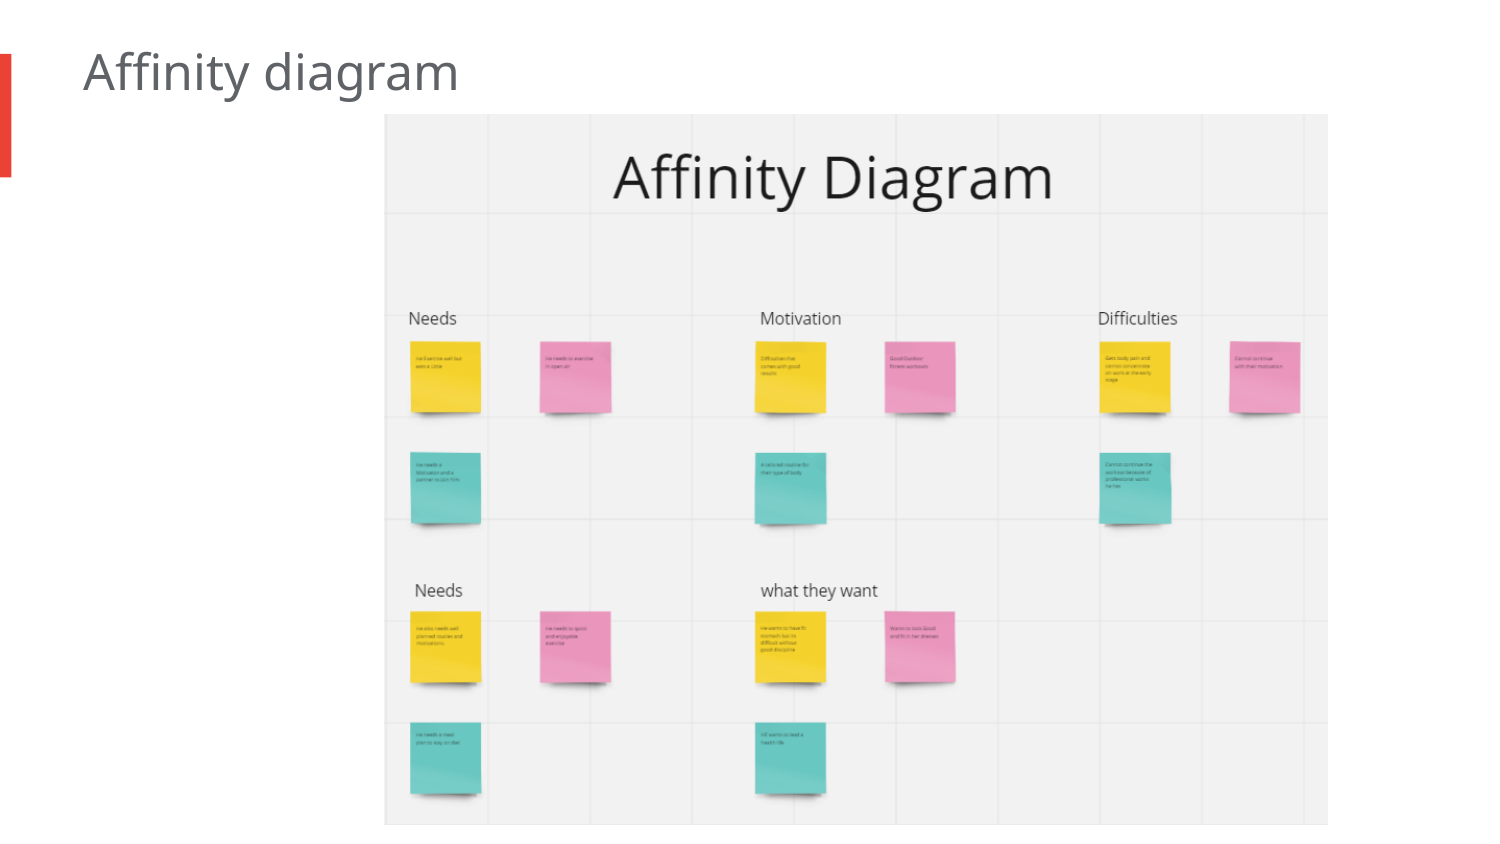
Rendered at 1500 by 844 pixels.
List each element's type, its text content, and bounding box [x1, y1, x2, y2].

text_box Affinity diagram [83, 25, 1086, 116]
picture [384, 113, 1328, 825]
